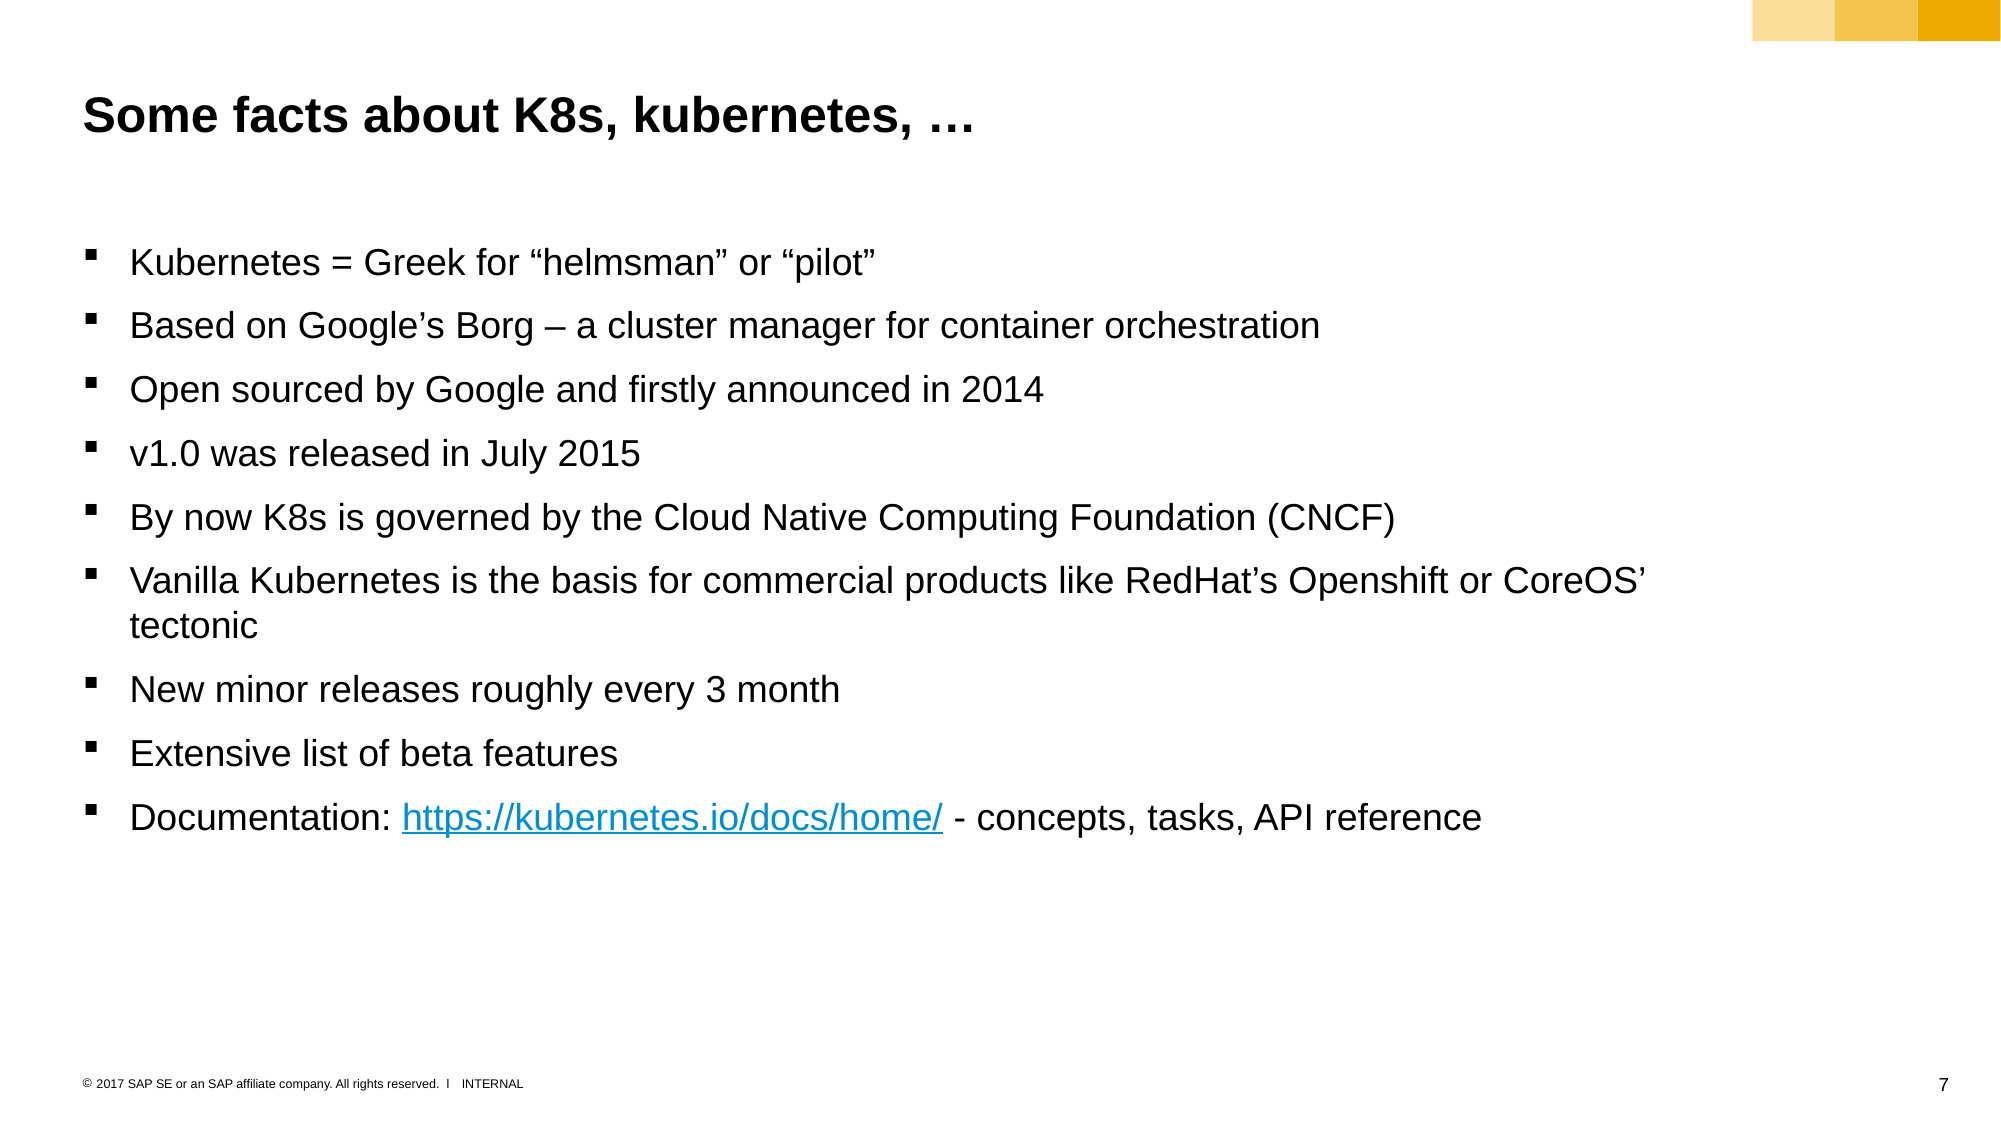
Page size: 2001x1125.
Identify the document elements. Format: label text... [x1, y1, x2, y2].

title Some facts about K8s, kubernetes, … [82, 82, 1918, 144]
text_box Kubernetes = Greek for “helmsman” or “pilot” Based on Google’s Borg – a cluster manager for container orchestration Open sourced by Google and firstly announced in 2014 v1.0 was released in July 2015 By now K8s is governed by the Cloud Native Computing Foundation (CNCF) Vanilla Kubernetes is the basis for commercial products like RedHat’s Openshift or CoreOS’ tectonic New minor releases roughly every 3 month Extensive list of beta features Documentation: https://kubernetes.io/docs/home/ - concepts, tasks, API reference [82, 237, 1673, 838]
